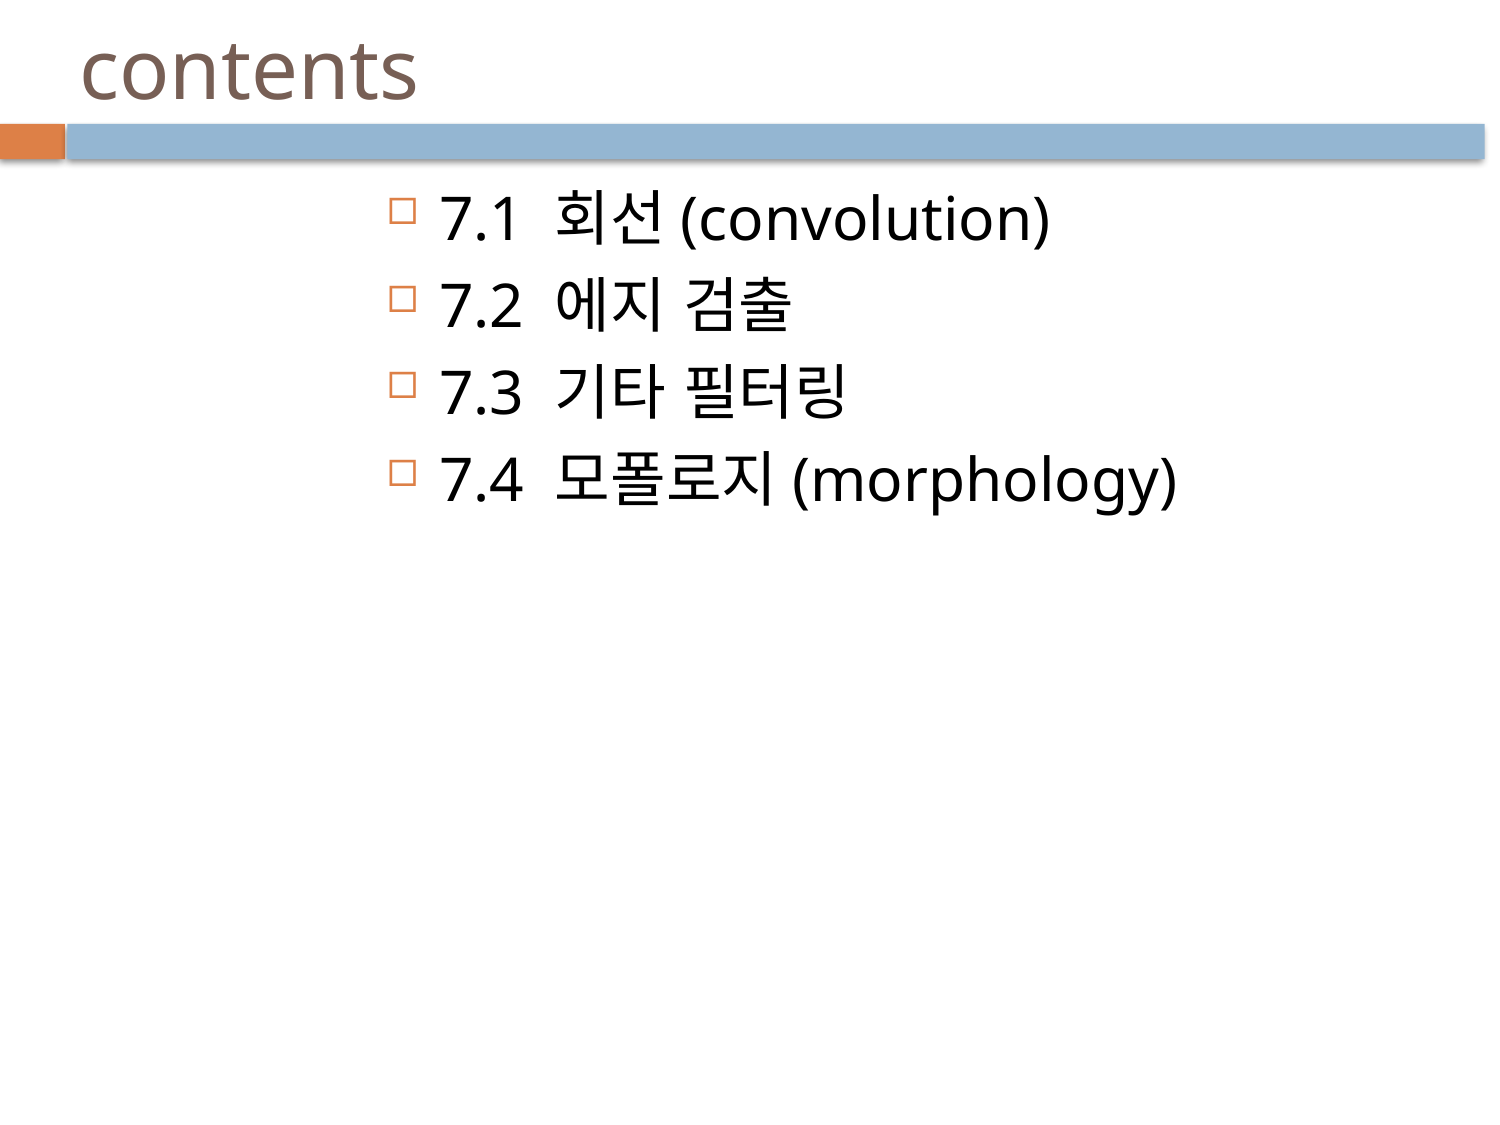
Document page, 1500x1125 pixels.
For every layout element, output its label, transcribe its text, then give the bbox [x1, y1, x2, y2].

title contents [64, 7, 1483, 126]
list 7.1 회선(convolution) 7.2 에지 검출 7.3 기타 필터링 7.4 모폴로지(morphology) [371, 172, 1471, 1035]
